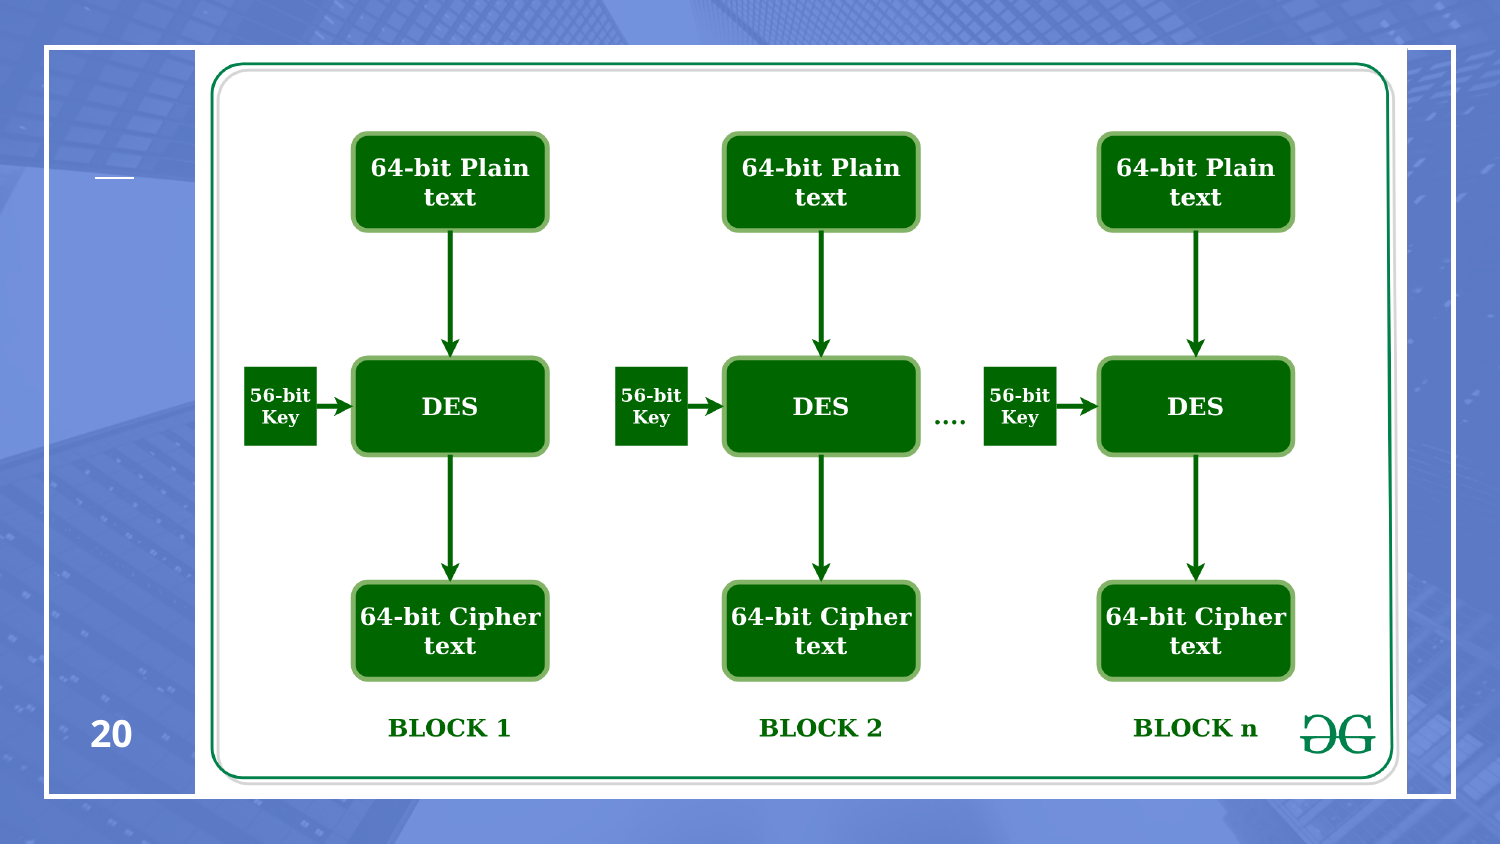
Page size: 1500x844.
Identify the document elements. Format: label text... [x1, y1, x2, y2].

slide_number ‹#› [75, 687, 165, 777]
picture [194, 48, 1409, 796]
